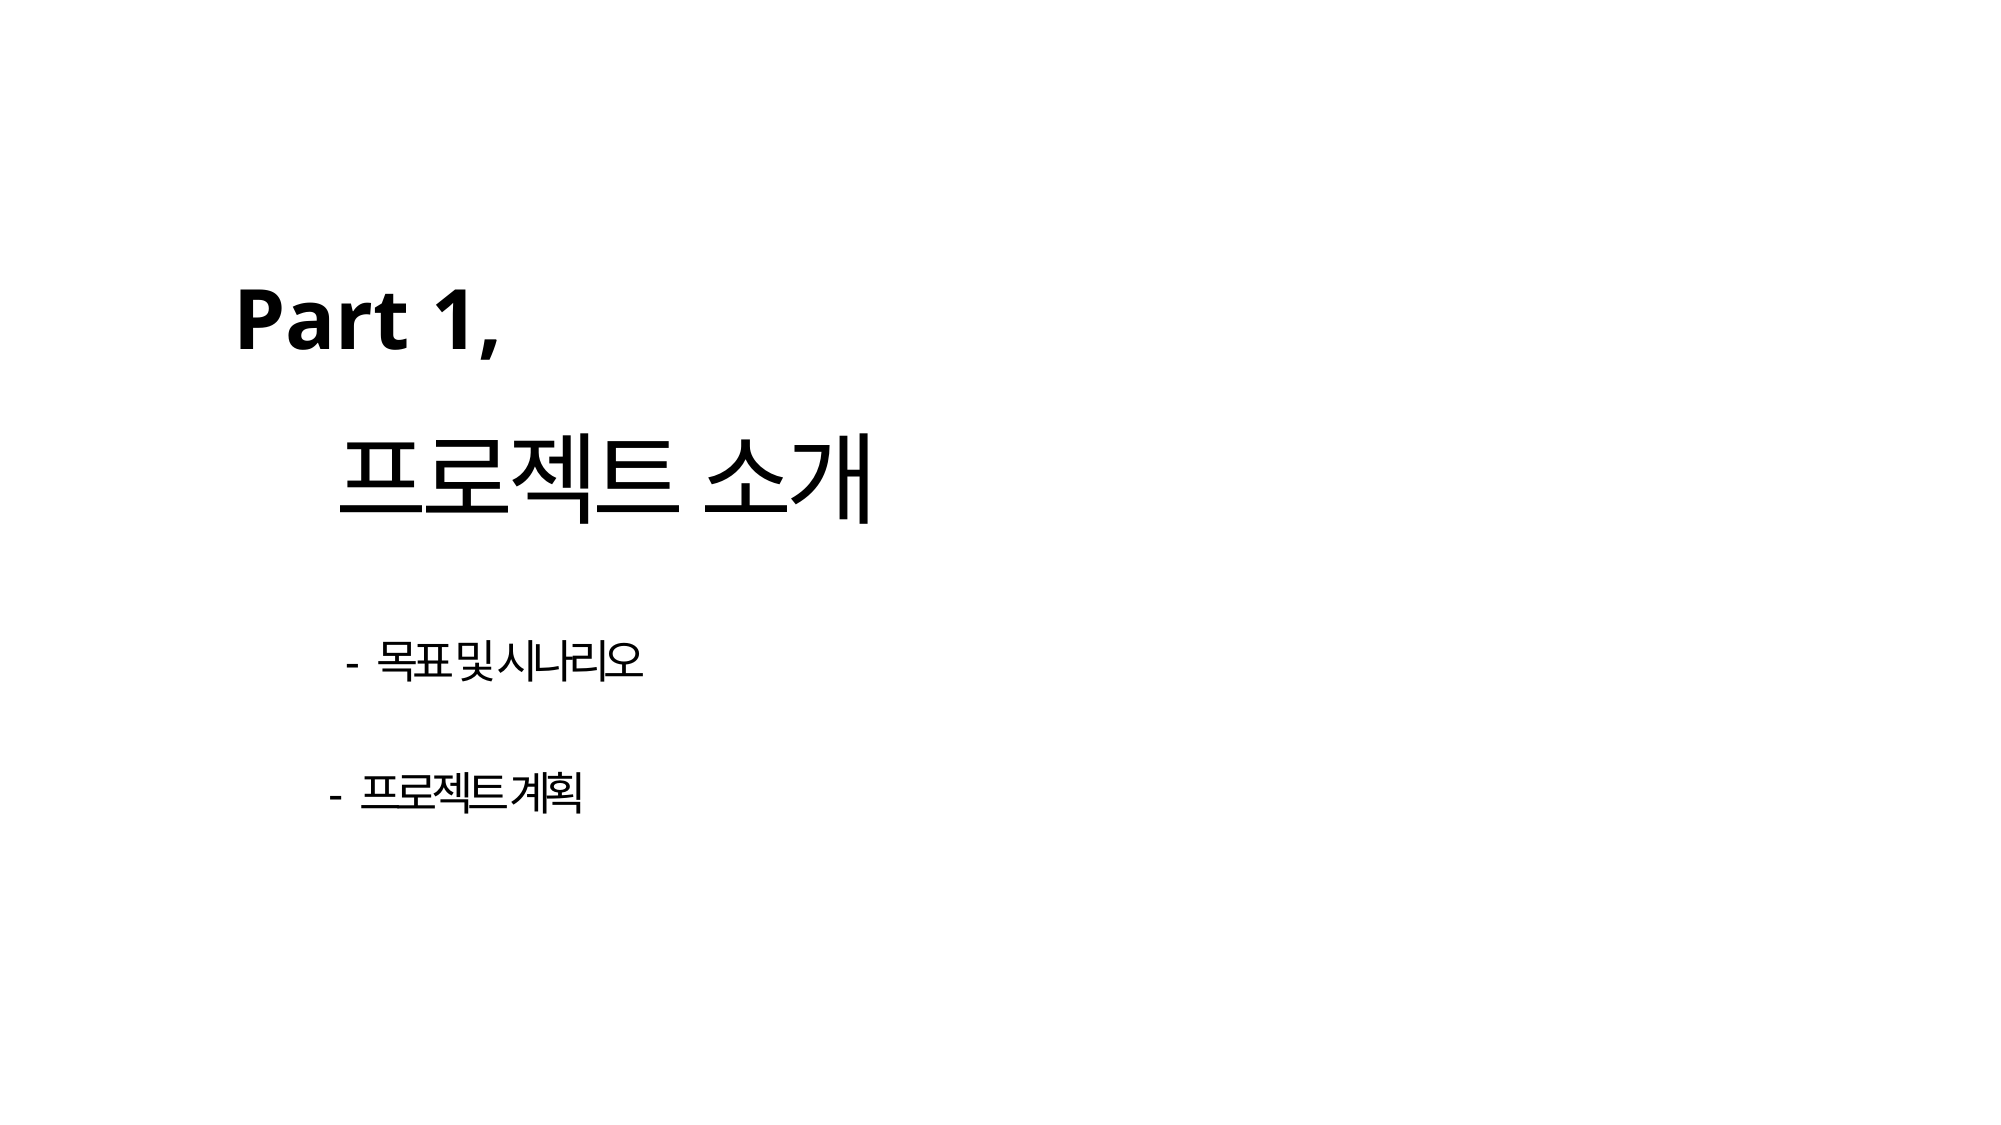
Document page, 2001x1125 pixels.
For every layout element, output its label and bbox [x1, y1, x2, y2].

text_box [163, 258, 1051, 867]
